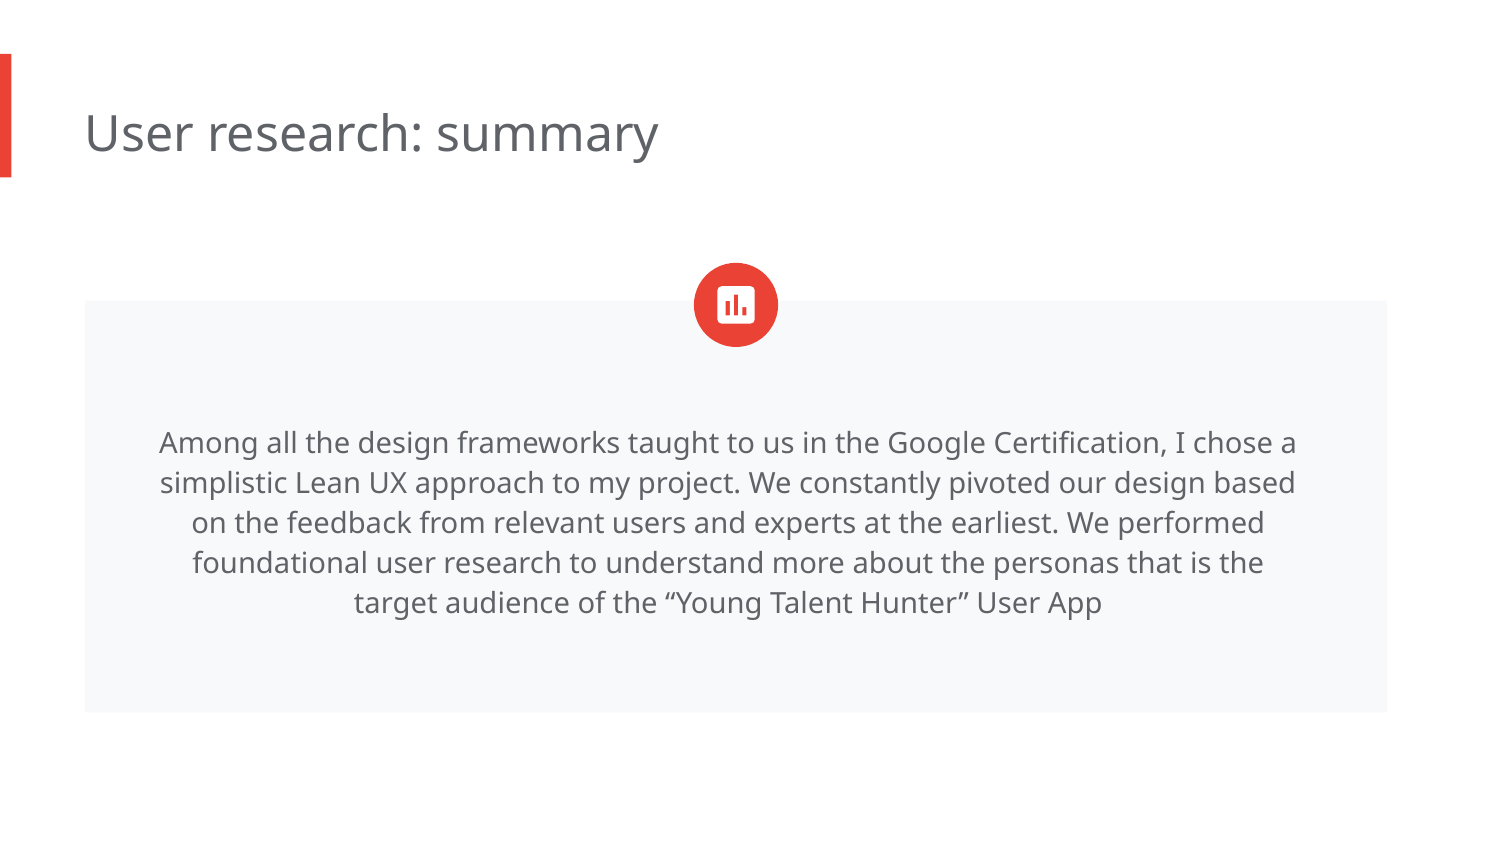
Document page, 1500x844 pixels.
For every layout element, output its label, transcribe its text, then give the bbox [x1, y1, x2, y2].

text_box Among all the design frameworks taught to us in the Google Certiﬁcation, I chose a simplistic Lean UX approach to my project. We constantly pivoted our design based on the feedback from relevant users and experts at the earliest. We performed foundational user research to understand more about the personas that is the target audience of the “Young Talent Hunter” User App [150, 403, 1322, 635]
text_box [84, 300, 1388, 713]
text_box [717, 286, 755, 324]
text_box User research: summary [84, 85, 1095, 176]
text_box [693, 262, 779, 348]
